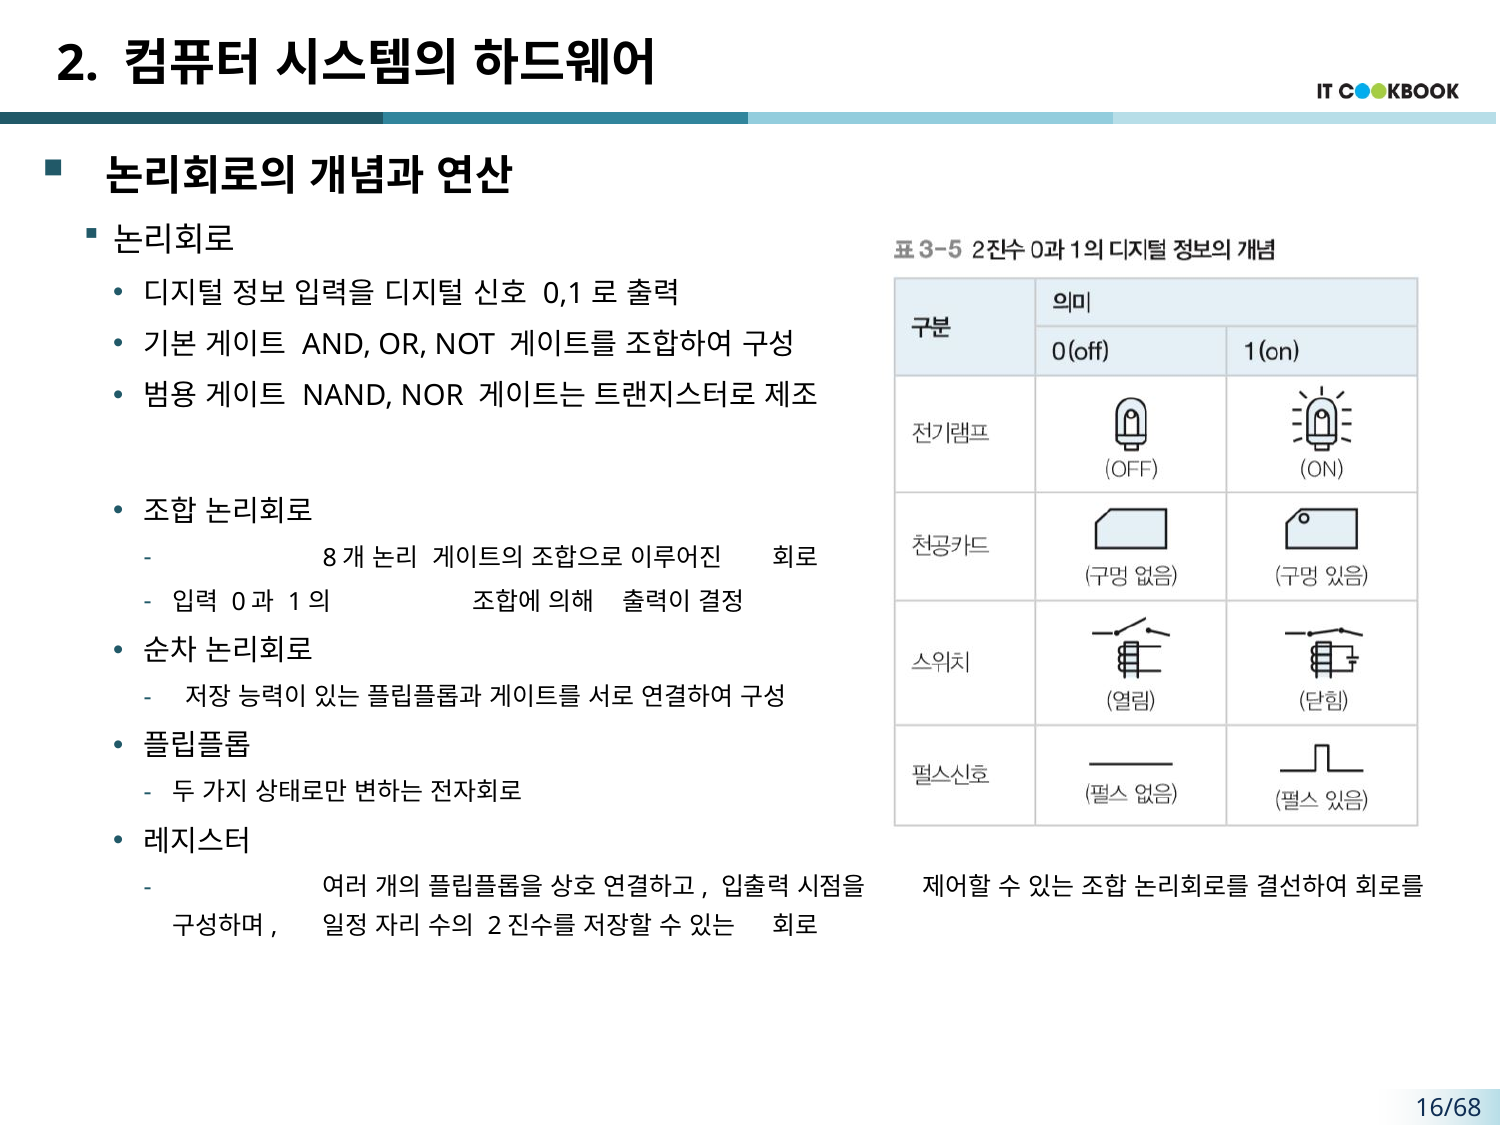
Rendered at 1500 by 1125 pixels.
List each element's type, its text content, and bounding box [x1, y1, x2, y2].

picture [1365, 83, 1459, 99]
picture [882, 228, 1427, 835]
list 논리회로의 개념과 연산 논리회로 디지털 정보 입력을 디지털 신호 0,1로 출력 기본 게이트 AND, OR, NOT 게이트를 조합하여 구성 범용 게이트 NAND, NOR 게이트는 트랜지스터로 제조 조합 논리회로 8개 논리 게이트의 조합으로 이루어진 회로 입력 0과 1의 조합에 의해 출력이 결정 순차 논리회로 저장 능력이 있는 플립플롭과 게이트를 서로 연결하여 구성 플립플롭 두 가지 상태로만 변하는 전자회로 레지스터 여러 개의 플립플롭을 상호 연결하고, 입출력 시점을 제어할 수 있는 조합 논리회로를 결선하여 회로를 구성하며, 일정 자리 수의 2진수를 저장할 수 있는 회로 [10, 131, 1481, 1062]
title 2. 컴퓨터 시스템의 하드웨어 [41, 15, 1282, 106]
picture [1317, 83, 1360, 99]
